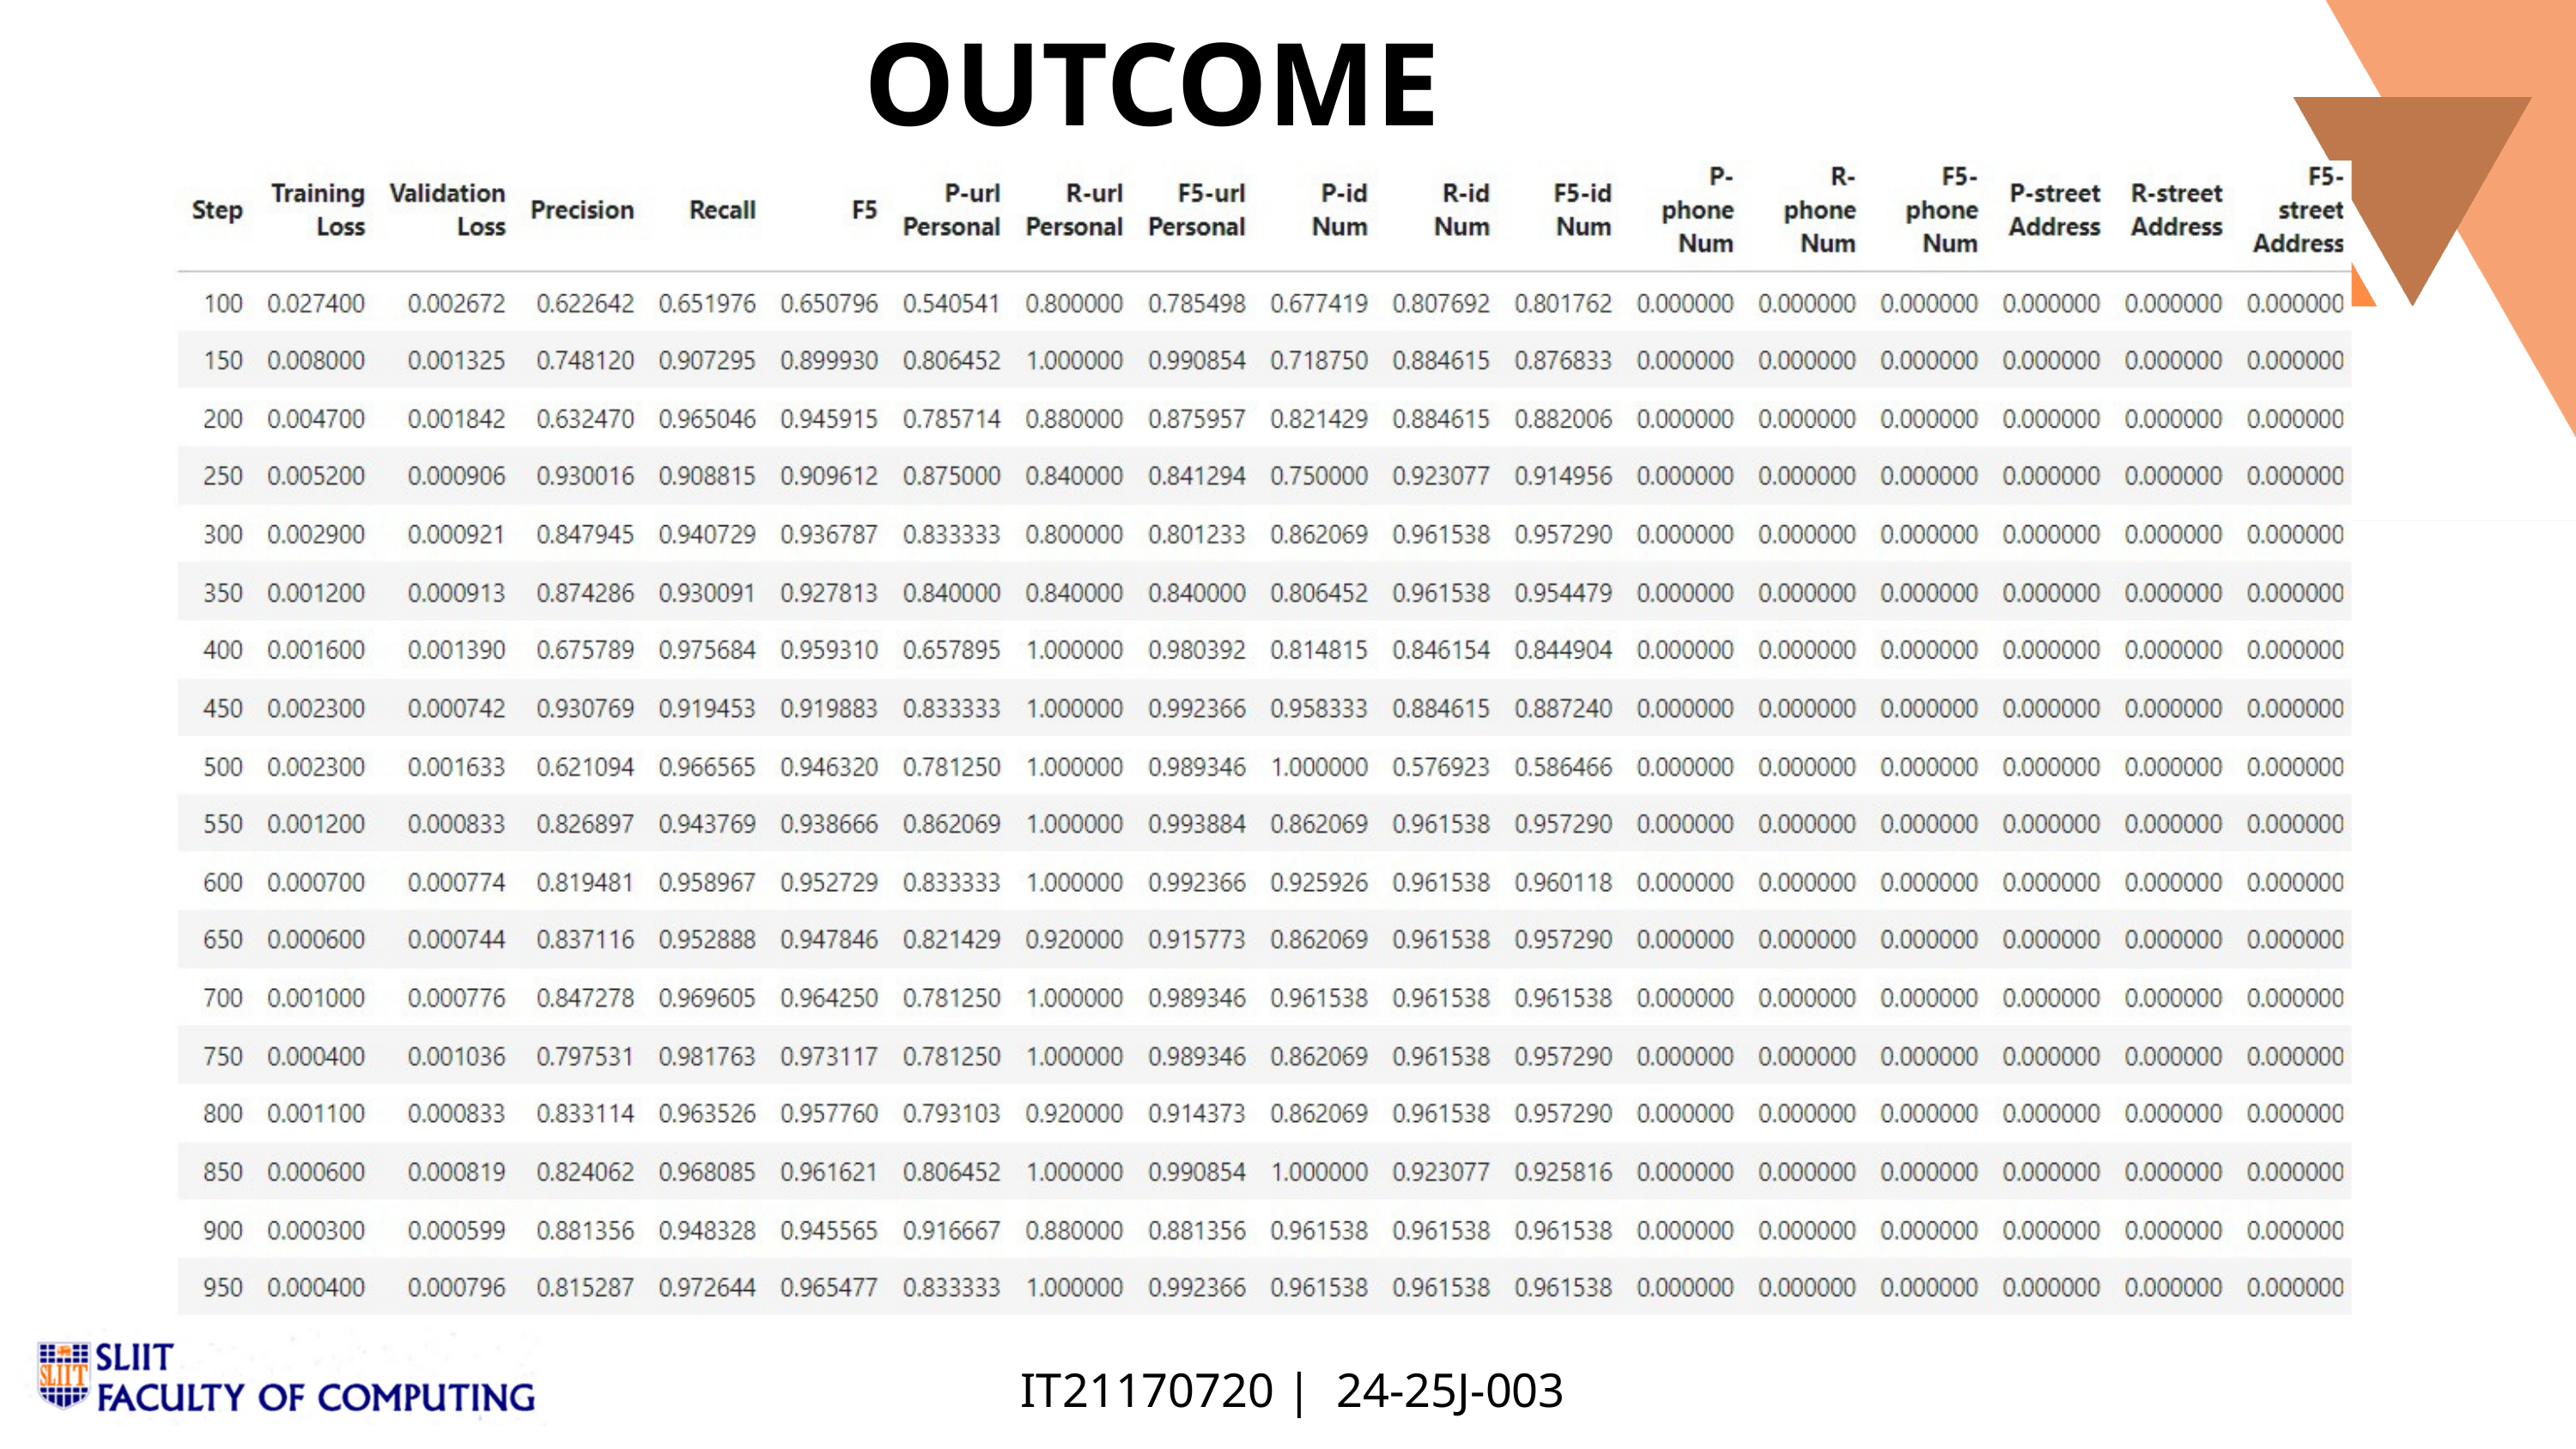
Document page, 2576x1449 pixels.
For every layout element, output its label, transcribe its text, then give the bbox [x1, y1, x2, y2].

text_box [18, 1319, 557, 1426]
text_box [173, 161, 2352, 1320]
text_box [2352, 183, 2377, 307]
text_box [2293, 97, 2533, 307]
text_box [2193, 0, 2576, 521]
text_box OUTCOME [864, 12, 1764, 149]
text_box IT21170720 | 24-25J-003 [687, 1351, 1899, 1417]
